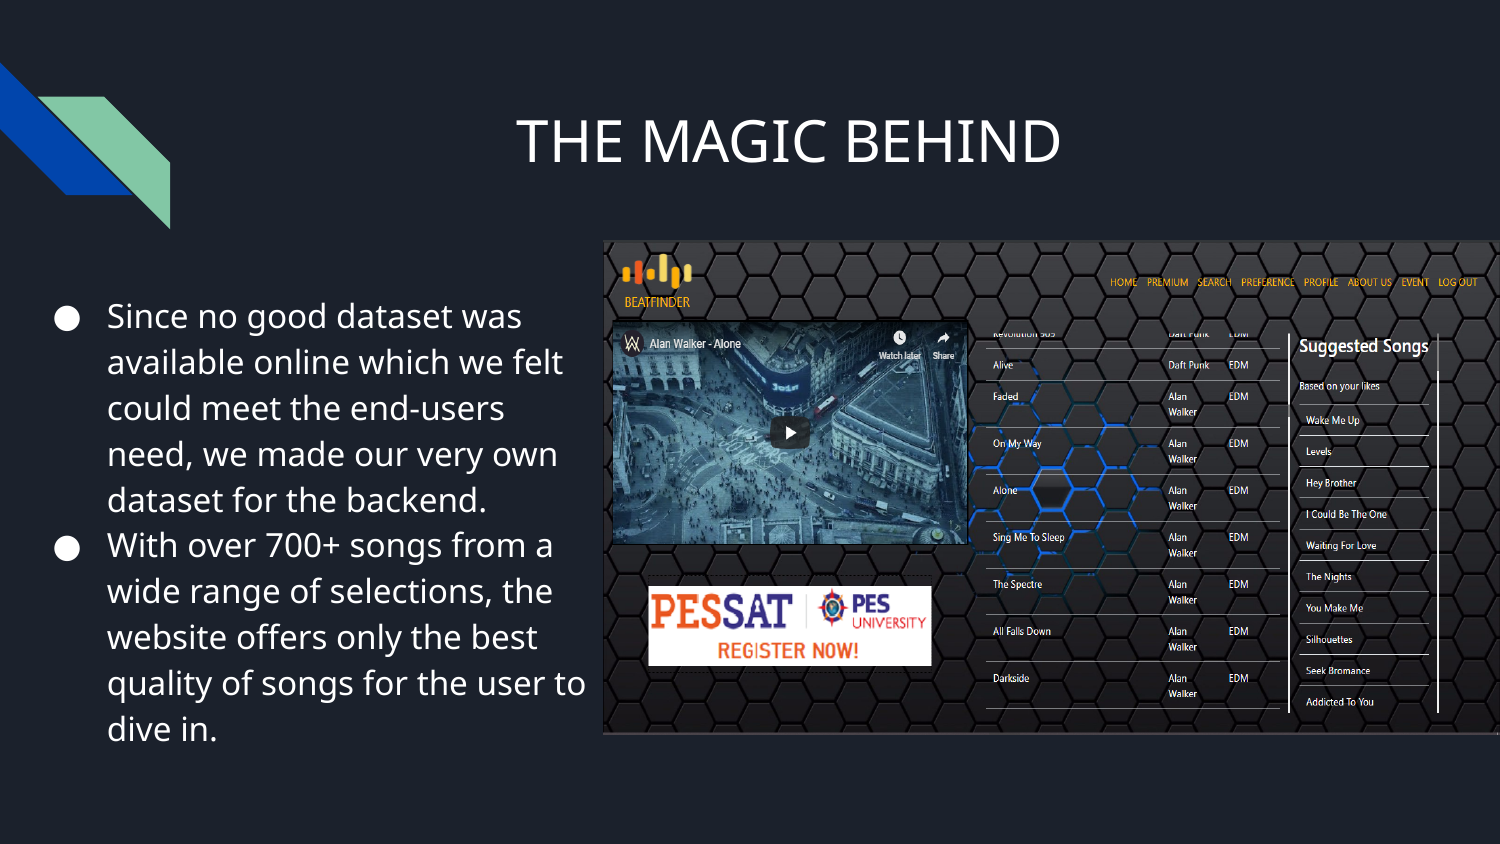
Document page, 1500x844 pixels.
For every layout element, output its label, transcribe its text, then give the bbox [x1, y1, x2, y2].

list Since no good dataset was available online which we felt could meet the end-users need, we made our very own dataset for the backend. With over 700+ songs from a wide range of selections, the website offers only the best quality of songs for the user to dive in. [16, 257, 604, 781]
picture [603, 240, 1500, 735]
title THE MAGIC BEHIND [212, 64, 1368, 215]
